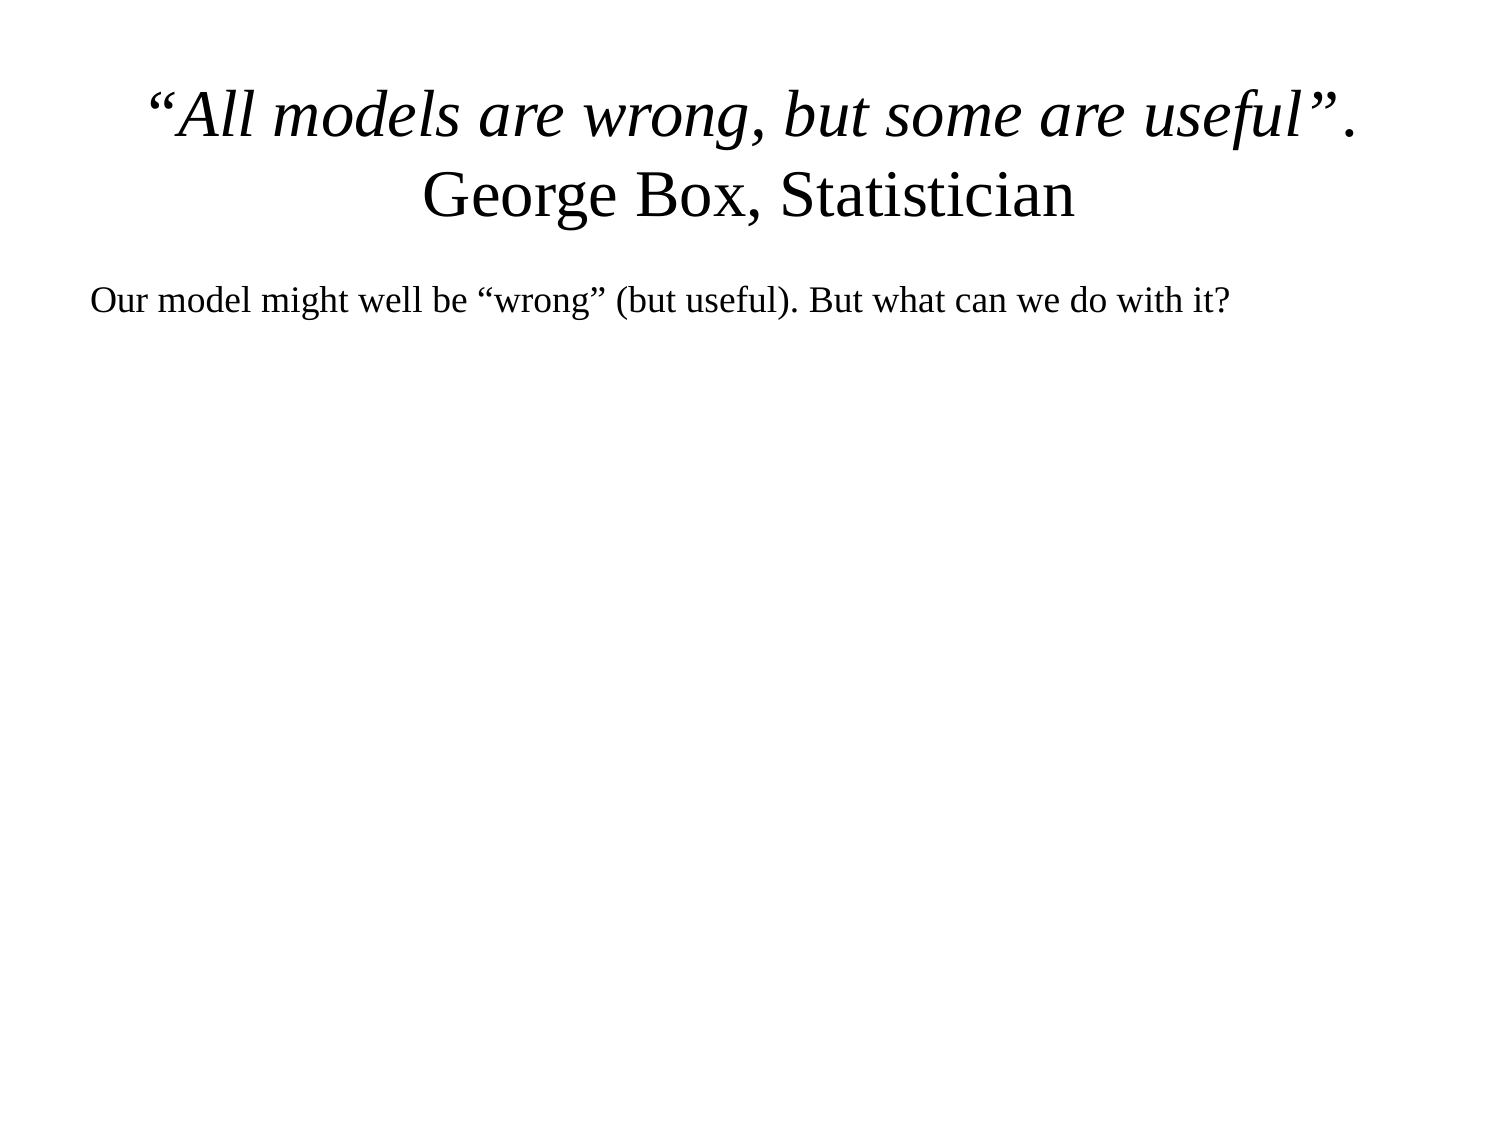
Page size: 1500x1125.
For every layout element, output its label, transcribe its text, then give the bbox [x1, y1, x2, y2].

list “All models are wrong, but some are useful”. George Box, Statistician Our model might well be “wrong” (but useful). But what can we do with it? [75, 62, 1425, 1063]
